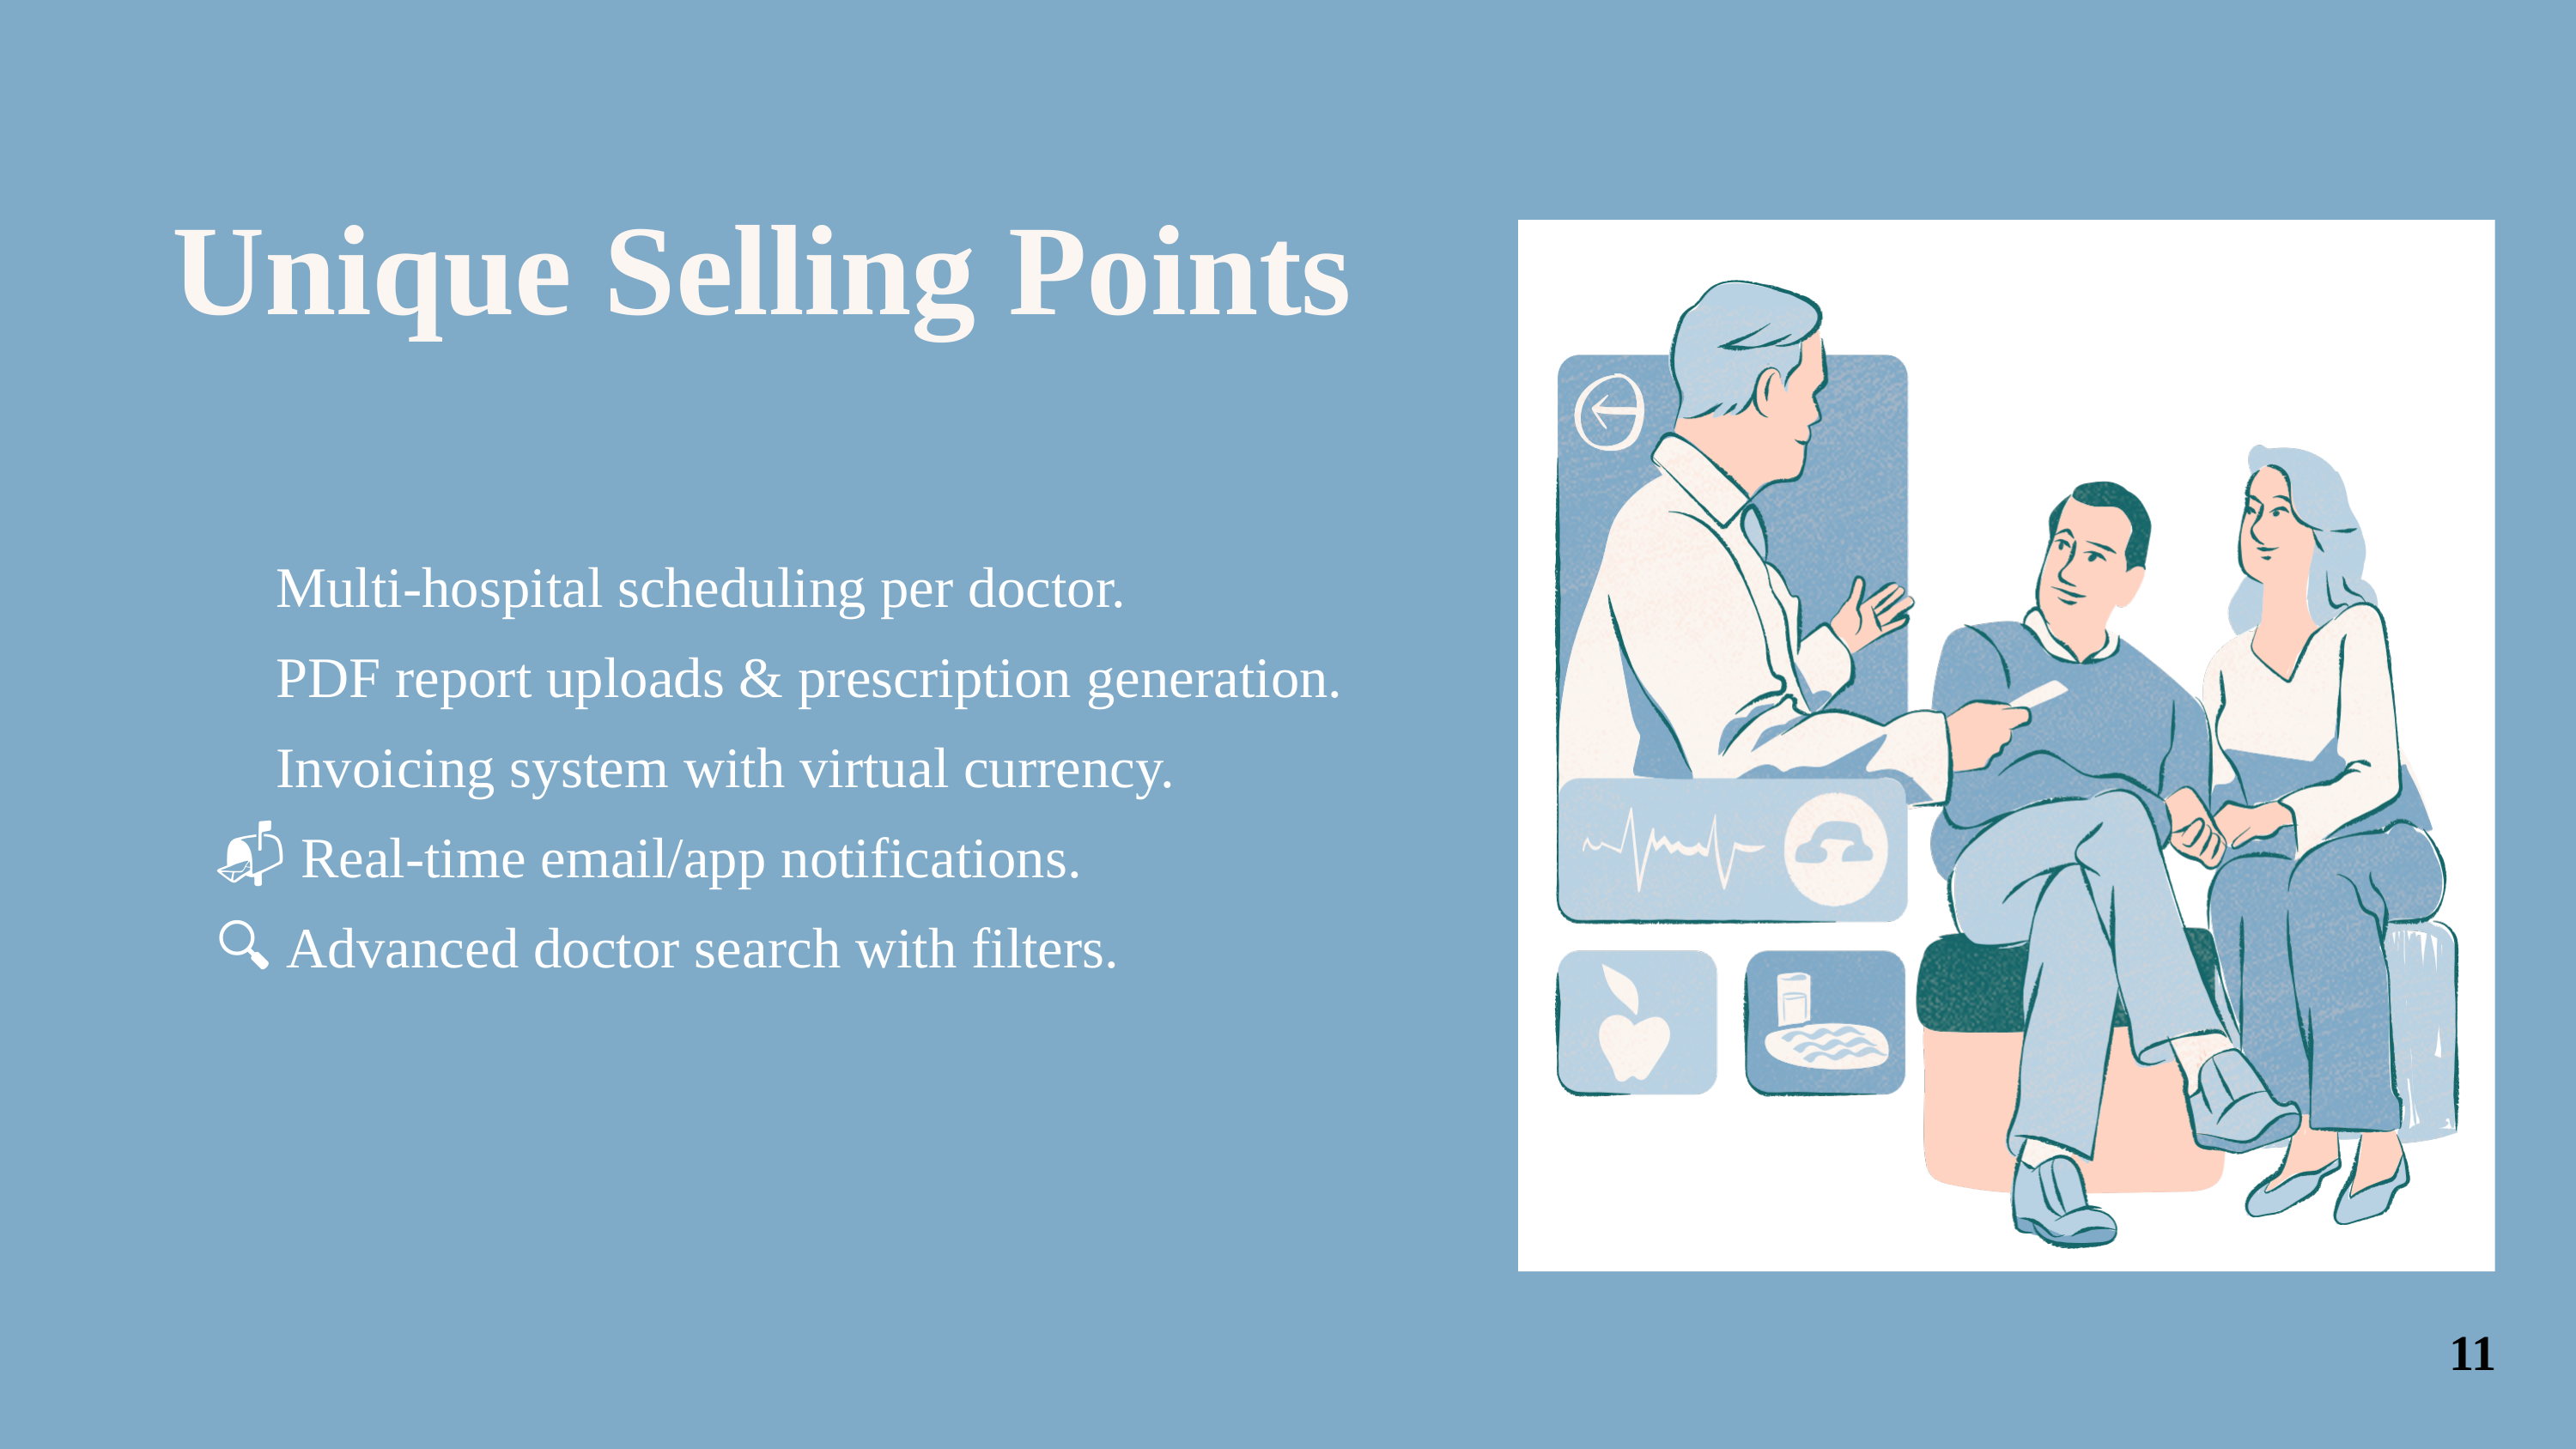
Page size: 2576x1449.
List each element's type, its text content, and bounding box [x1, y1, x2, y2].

text_box 🏥 Multi-hospital scheduling per doctor. 📄 PDF report uploads & prescription generation. 💸 Invoicing system with virtual currency. 📬 Real-time email/app notifications. 🔍 Advanced doctor search with filters. [204, 543, 1462, 985]
text_box [1516, 218, 2497, 1273]
picture [1553, 280, 2460, 1249]
text_box Unique Selling Points [171, 282, 1361, 341]
text_box 11 [2437, 1314, 2510, 1387]
